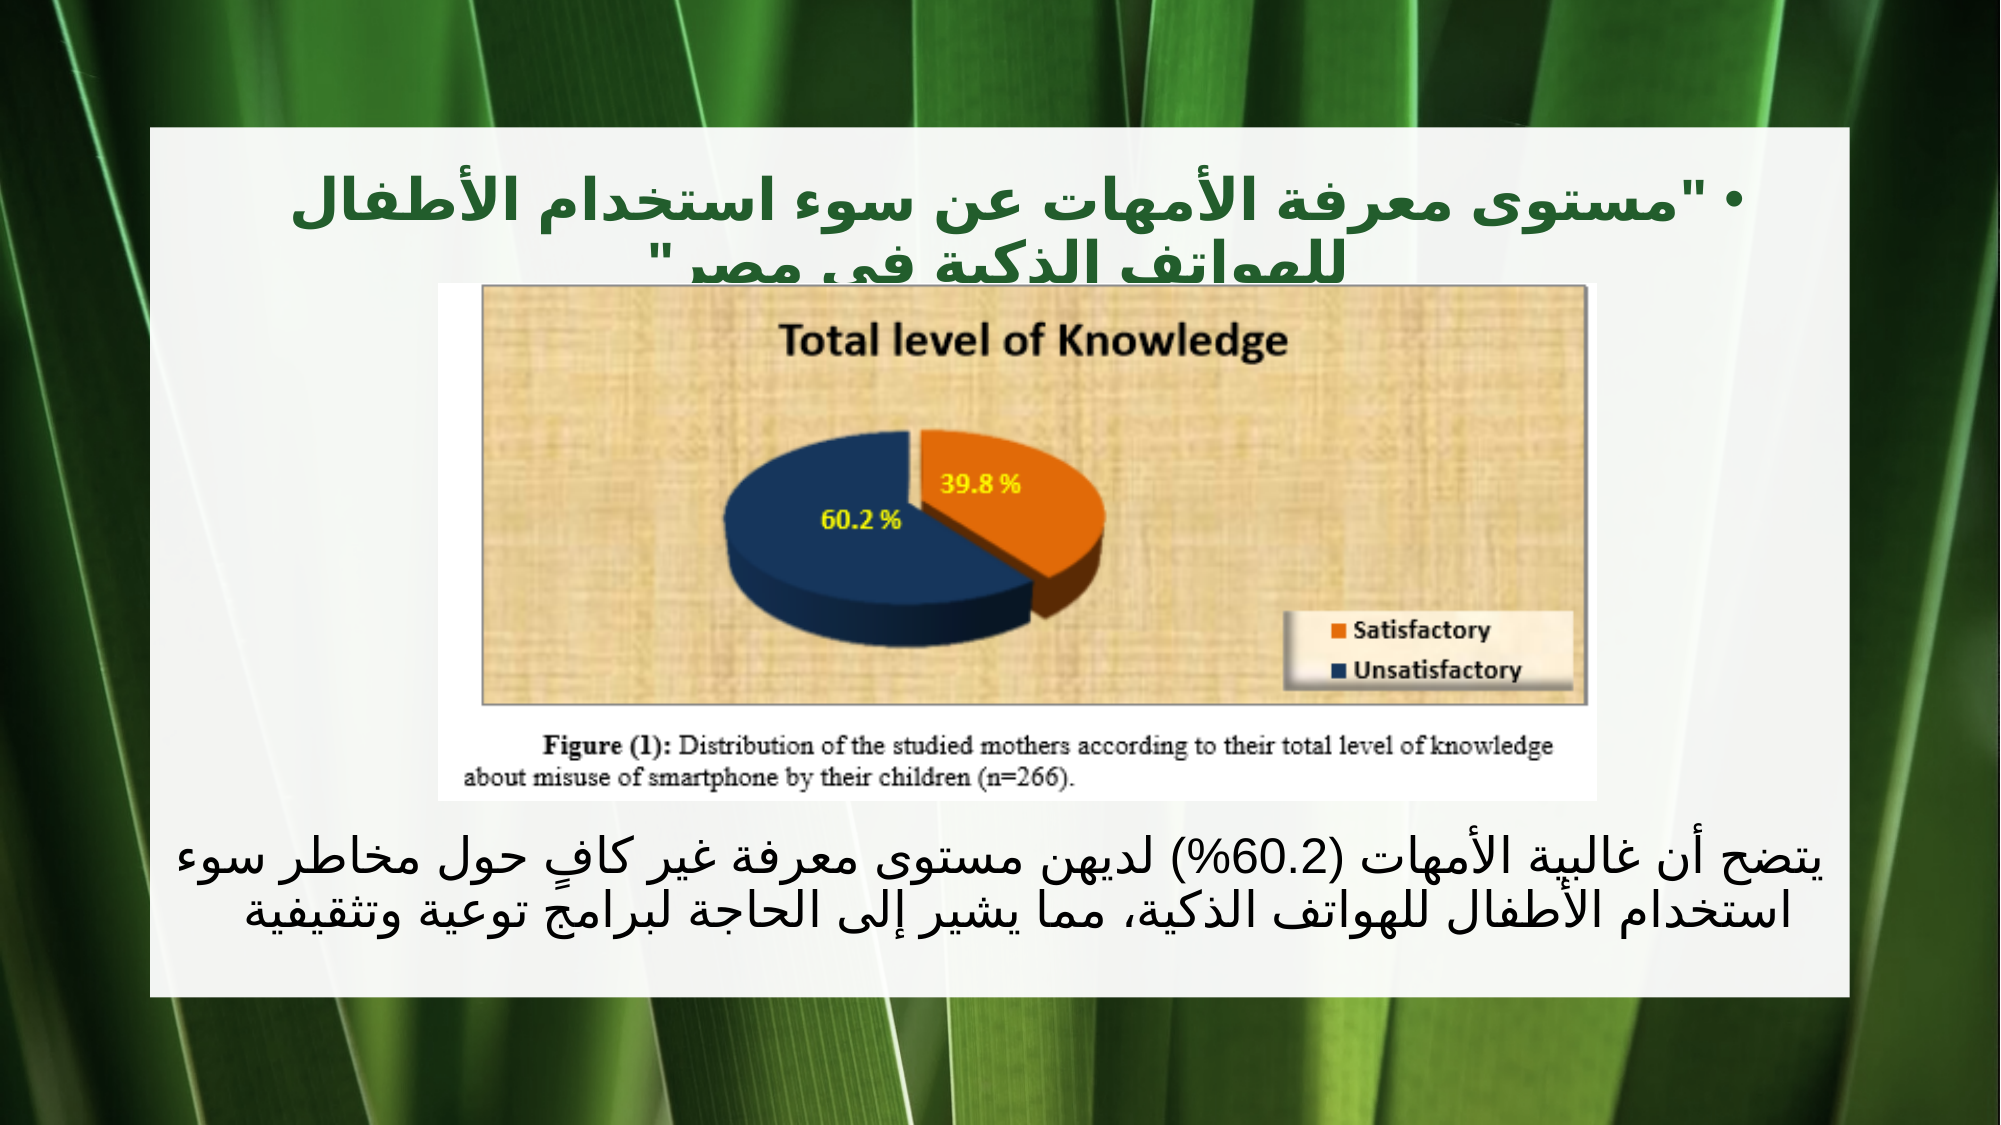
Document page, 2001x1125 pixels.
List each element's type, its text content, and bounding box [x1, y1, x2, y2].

text_box "مستوى معرفة الأمهات عن سوء استخدام الأطفال للهواتف الذكية في مصر" [164, 162, 1871, 360]
picture [0, 0, 2000, 1125]
text_box يتضح أن غالبية الأمهات (60.2%) لديهن مستوى معرفة غير كافٍ حول مخاطر سوء استخدام الأطفال للهواتف الذكية، مما يشير إلى الحاجة لبرامج توعية وتثقيفية [147, 767, 1853, 1002]
